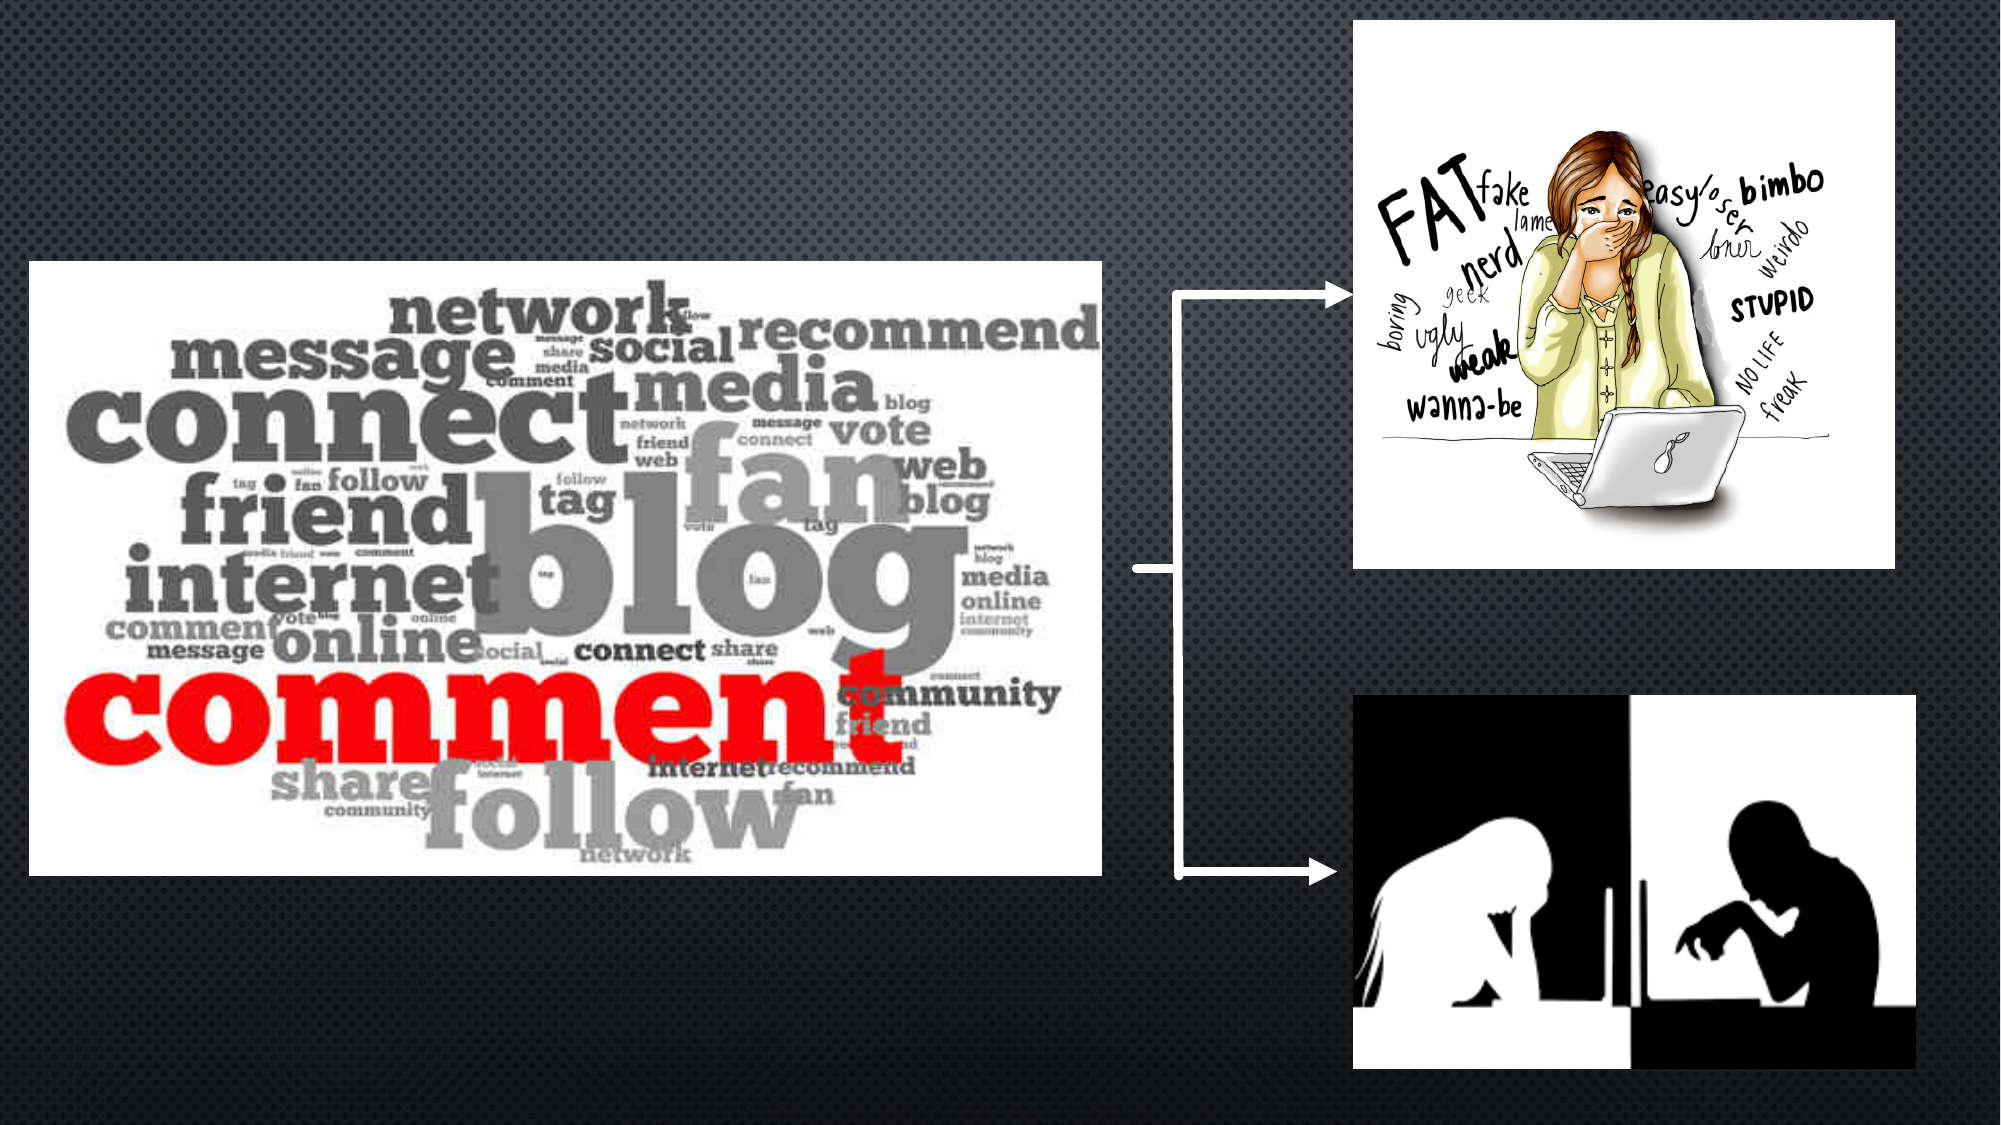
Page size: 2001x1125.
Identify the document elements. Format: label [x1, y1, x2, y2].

list [29, 261, 1103, 876]
text_box [1136, 294, 1354, 876]
picture [1353, 20, 1895, 569]
picture [1353, 694, 1916, 1070]
